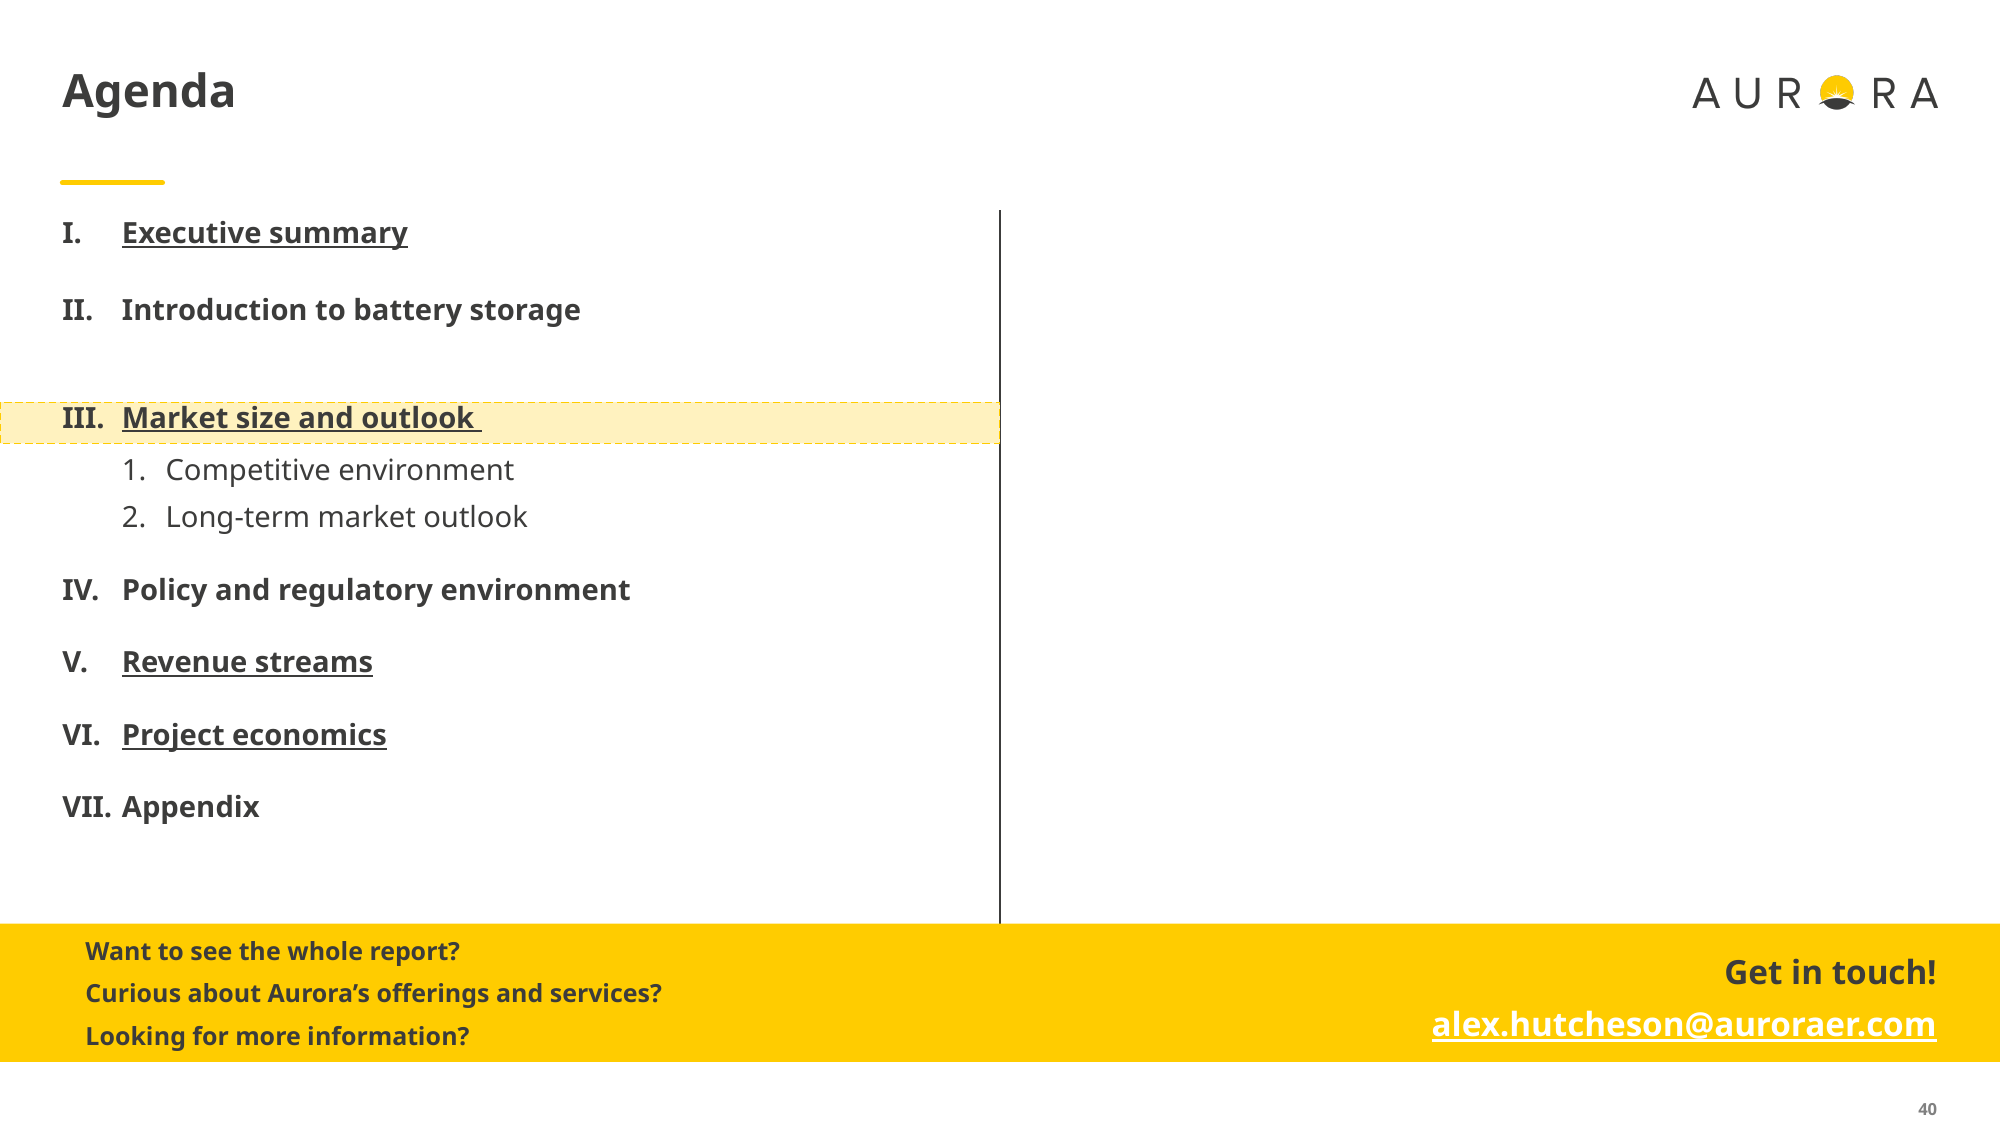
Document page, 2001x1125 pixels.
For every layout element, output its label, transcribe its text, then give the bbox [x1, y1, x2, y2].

text_box [0, 402, 62, 444]
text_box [0, 923, 2000, 1062]
picture [1690, 75, 1940, 110]
list Executive summary Introduction to battery storage Market size and outlook Competitive environment Long-term market outlook Policy and regulatory environment Revenue streams Project economics Appendix [62, 214, 1938, 923]
